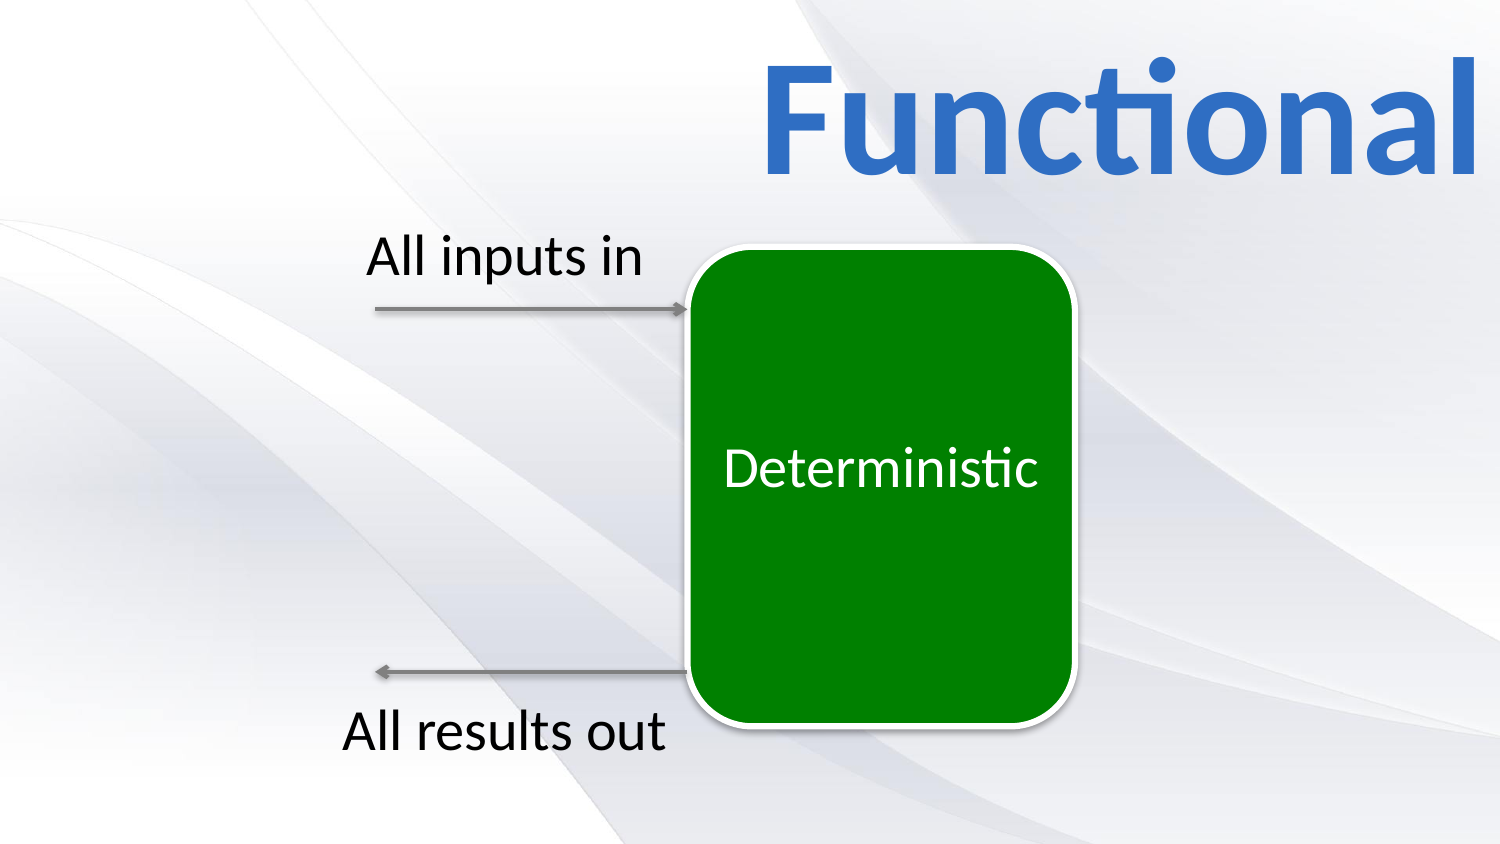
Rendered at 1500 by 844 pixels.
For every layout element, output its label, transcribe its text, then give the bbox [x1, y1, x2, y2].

title Functional [0, 0, 1500, 844]
text_box Deterministic [684, 243, 1079, 730]
text_box All inputs in [352, 209, 660, 295]
text_box All results out [327, 684, 683, 770]
